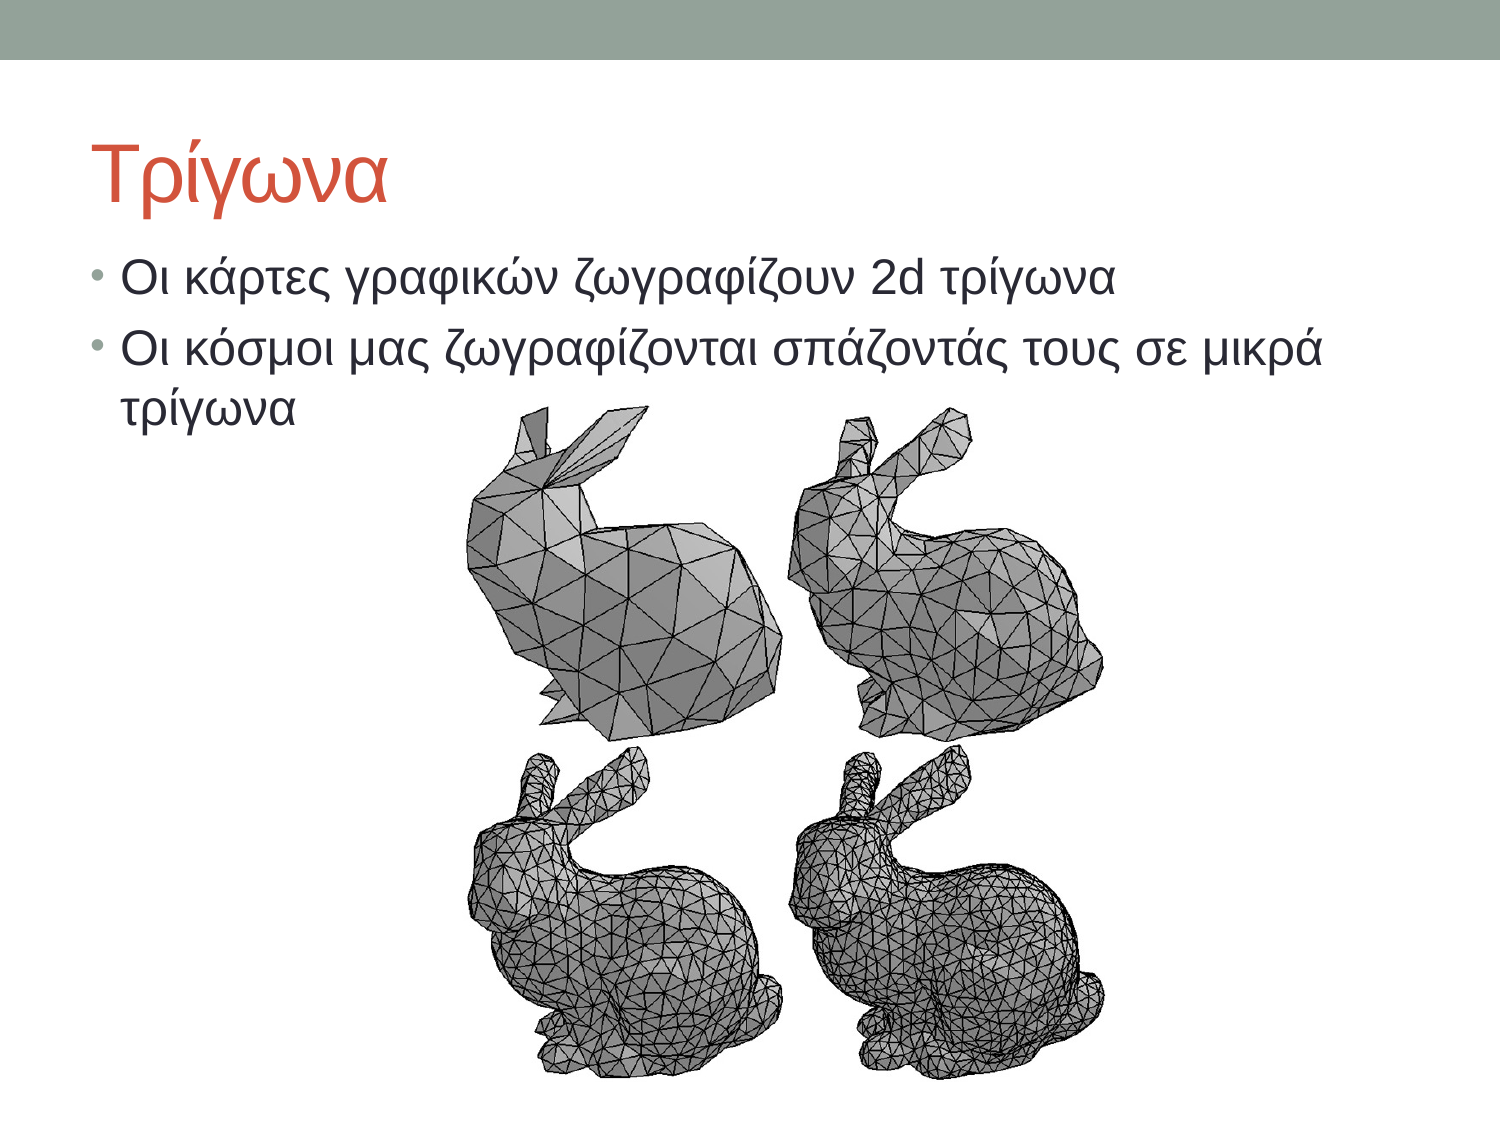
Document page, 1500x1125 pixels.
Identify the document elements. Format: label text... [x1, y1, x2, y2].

list Οι κάρτες γραφικών ζωγραφίζουν 2d τρίγωνα Οι κόσμοι μας ζωγραφίζονται σπάζοντάς τους σε μικρά τρίγωνα [75, 237, 1425, 1063]
picture [462, 402, 1107, 1083]
title Τρίγωνα [75, 87, 1425, 237]
